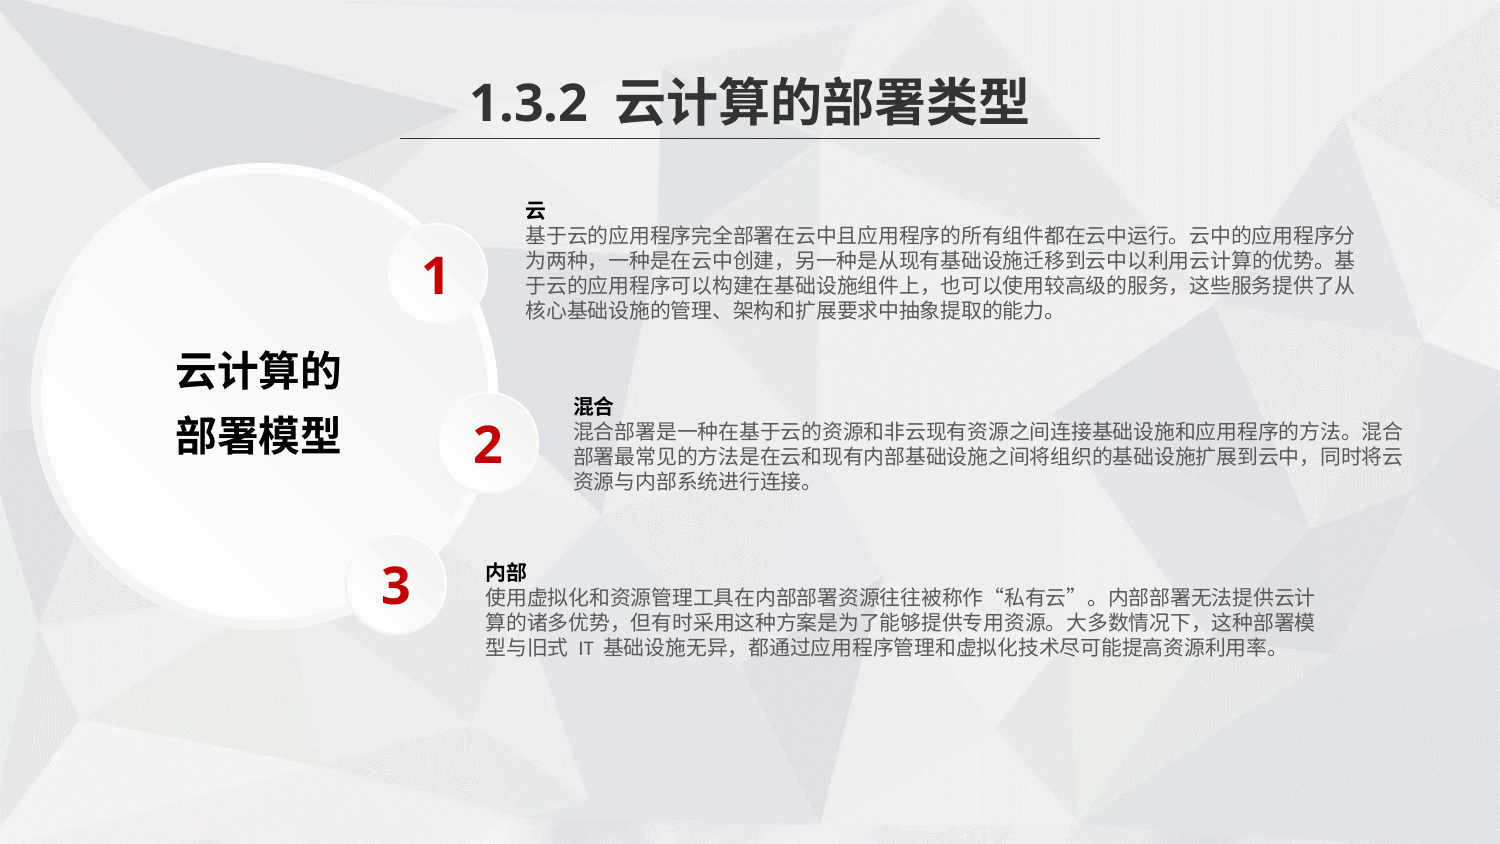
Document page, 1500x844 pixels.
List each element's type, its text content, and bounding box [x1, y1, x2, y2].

text_box 混合 混合部署是一种在基于云的资源和非云现有资源之间连接基础设施和应用程序的方法。混合部署最常见的方法是在云和现有内部基础设施之间将组织的基础设施扩展到云中，同时将云资源与内部系统进行连接。 [573, 393, 1412, 494]
text_box 云 基于云的应用程序完全部署在云中且应用程序的所有组件都在云中运行。云中的应用程序分为两种，一种是在云中创建，另一种是从现有基础设施迁移到云中以利用云计算的优势。基于云的应用程序可以构建在基础设施组件上，也可以使用较高级的服务，这些服务提供了从核心基础设施的管理、架构和扩展要求中抽象提取的能力。 [525, 197, 1365, 323]
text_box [344, 532, 448, 636]
picture [0, 0, 1500, 844]
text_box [385, 222, 489, 326]
text_box 内部 使用虚拟化和资源管理工具在内部部署资源往往被称作“私有云”。内部部署无法提供云计算的诸多优势，但有时采用这种方案是为了能够提供专用资源。大多数情况下，这种部署模型与旧式 IT 基础设施无异，都通过应用程序管理和虚拟化技术尽可能提高资源利用率。 [485, 559, 1325, 660]
text_box 1.3.2 云计算的部署类型 [422, 62, 1078, 137]
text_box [436, 391, 540, 495]
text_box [30, 162, 499, 631]
